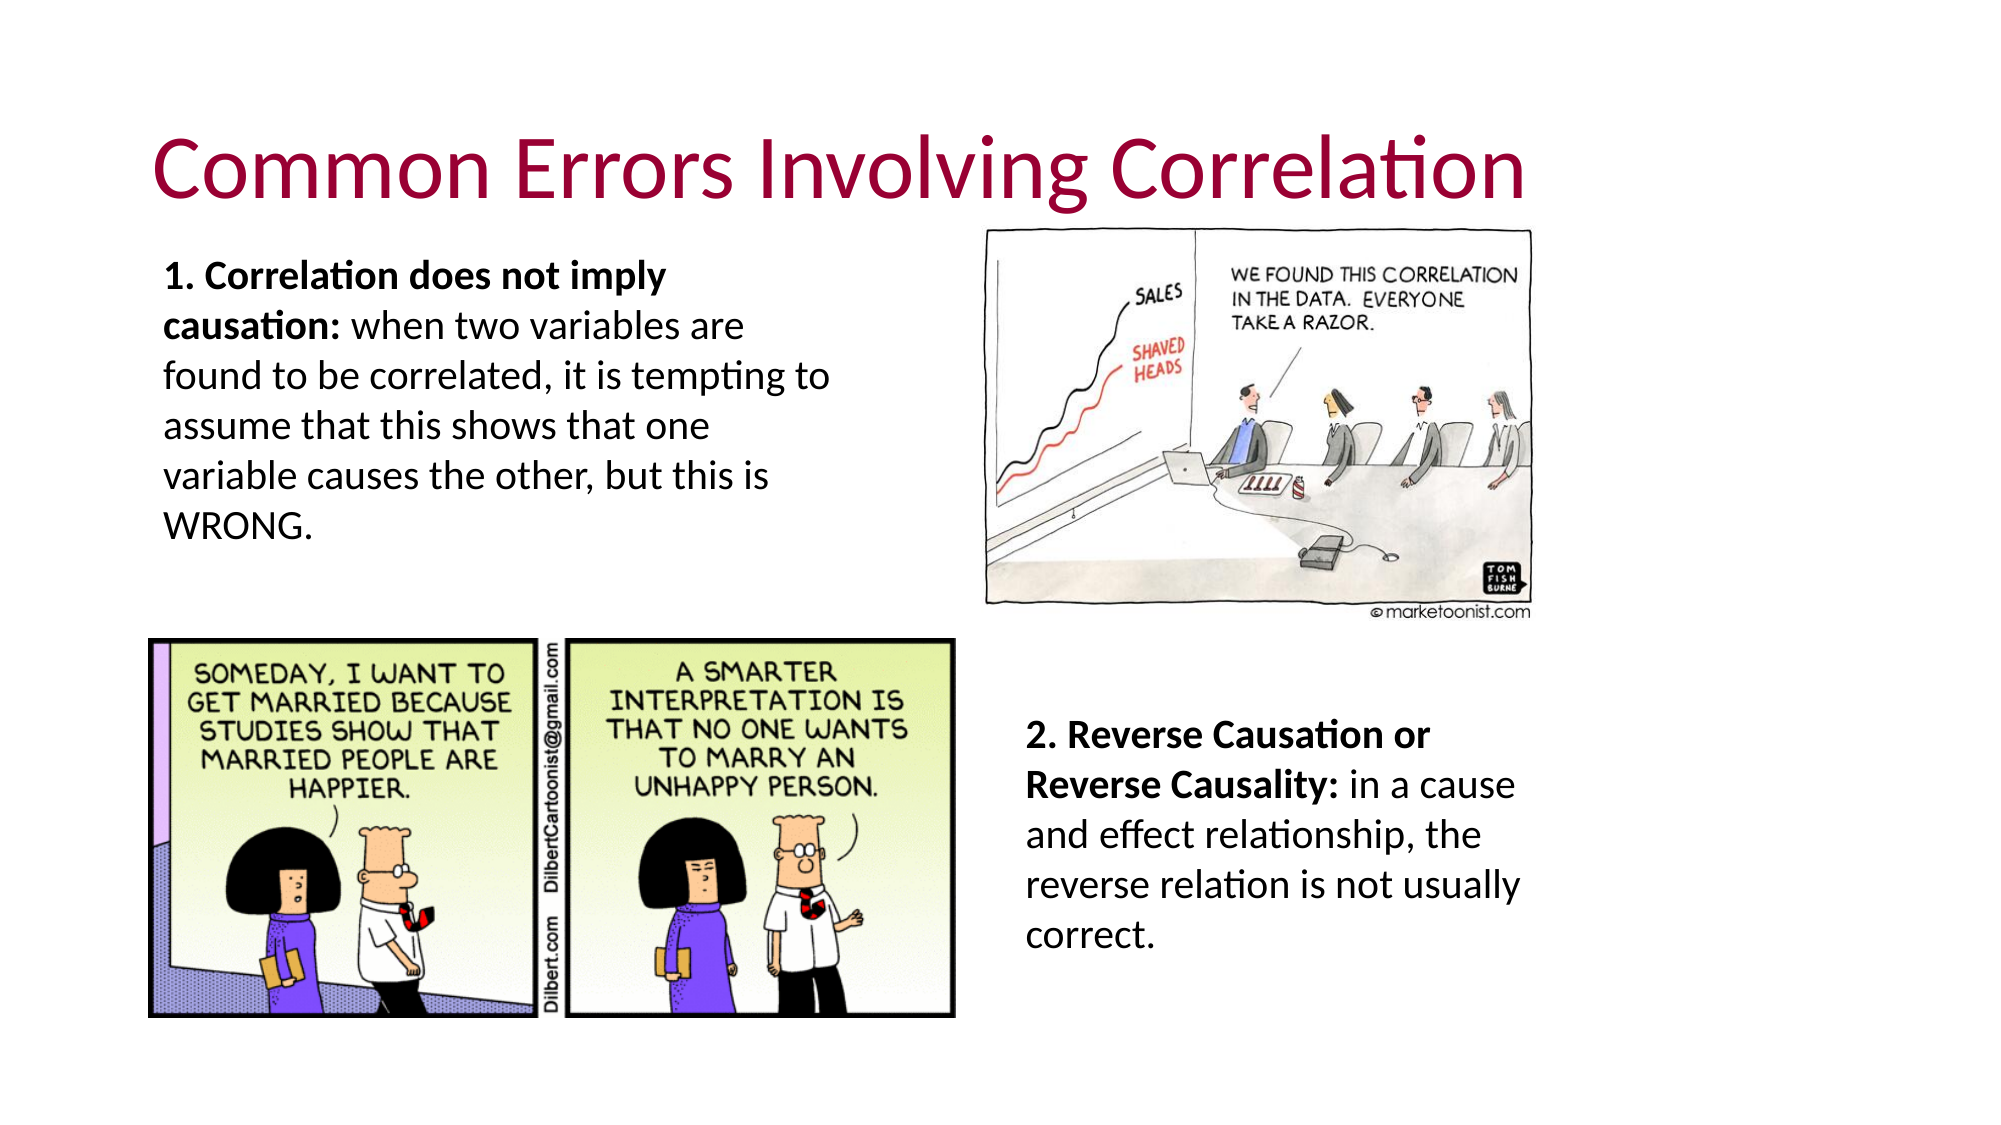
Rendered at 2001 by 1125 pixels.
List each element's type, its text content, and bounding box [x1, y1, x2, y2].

title Common Errors Involving Correlation [137, 59, 1550, 278]
text_box 1. Correlation does not imply causation: when two variables are found to be correlated, it is tempting to assume that this shows that one variable causes the other, but this is WRONG. [148, 240, 861, 555]
text_box 2. Reverse Causation or Reverse Causality: in a cause and effect relationship, the reverse relation is not usually correct. [1010, 699, 1541, 965]
picture [981, 225, 1536, 621]
picture [148, 638, 956, 1018]
